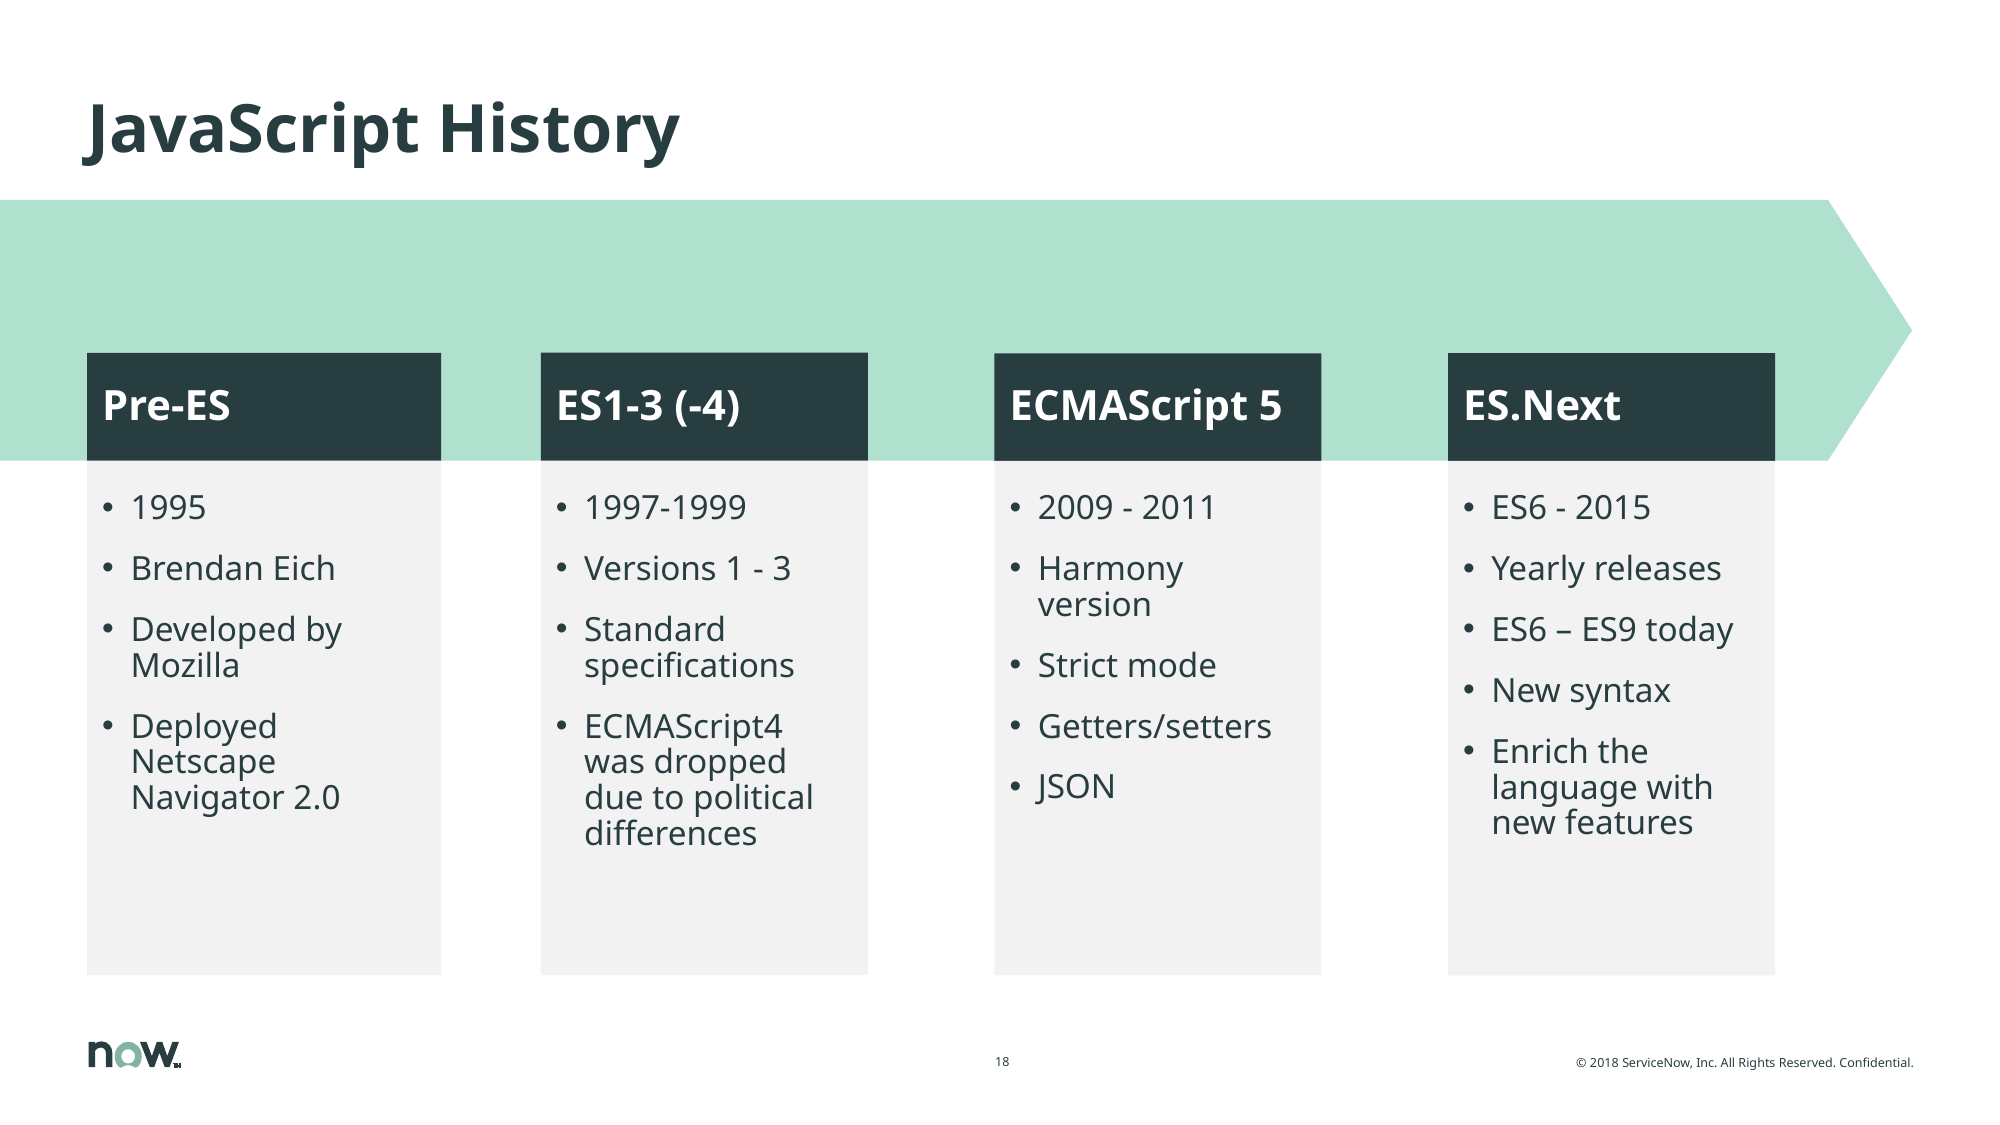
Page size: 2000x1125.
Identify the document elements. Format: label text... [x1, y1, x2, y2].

text_box ES.Next [1447, 352, 1776, 460]
text_box [0, 198, 1914, 462]
text_box 2009 - 2011 Harmony version Strict mode Getters/setters JSON [993, 460, 1323, 976]
text_box 1997-1999 Versions 1 - 3 Standard specifications ECMAScript4 was dropped due to political differences [540, 460, 869, 976]
text_box 1995 Brendan Eich Developed by Mozilla Deployed Netscape Navigator 2.0 [86, 460, 442, 976]
title JavaScript History [72, 56, 1911, 166]
text_box ECMAScript 5 [993, 352, 1323, 460]
text_box Pre-ES [86, 352, 442, 460]
text_box ES6 - 2015 Yearly releases ES6 – ES9 today New syntax Enrich the language with new features [1447, 460, 1776, 976]
text_box ES1-3 (-4) [540, 352, 869, 460]
